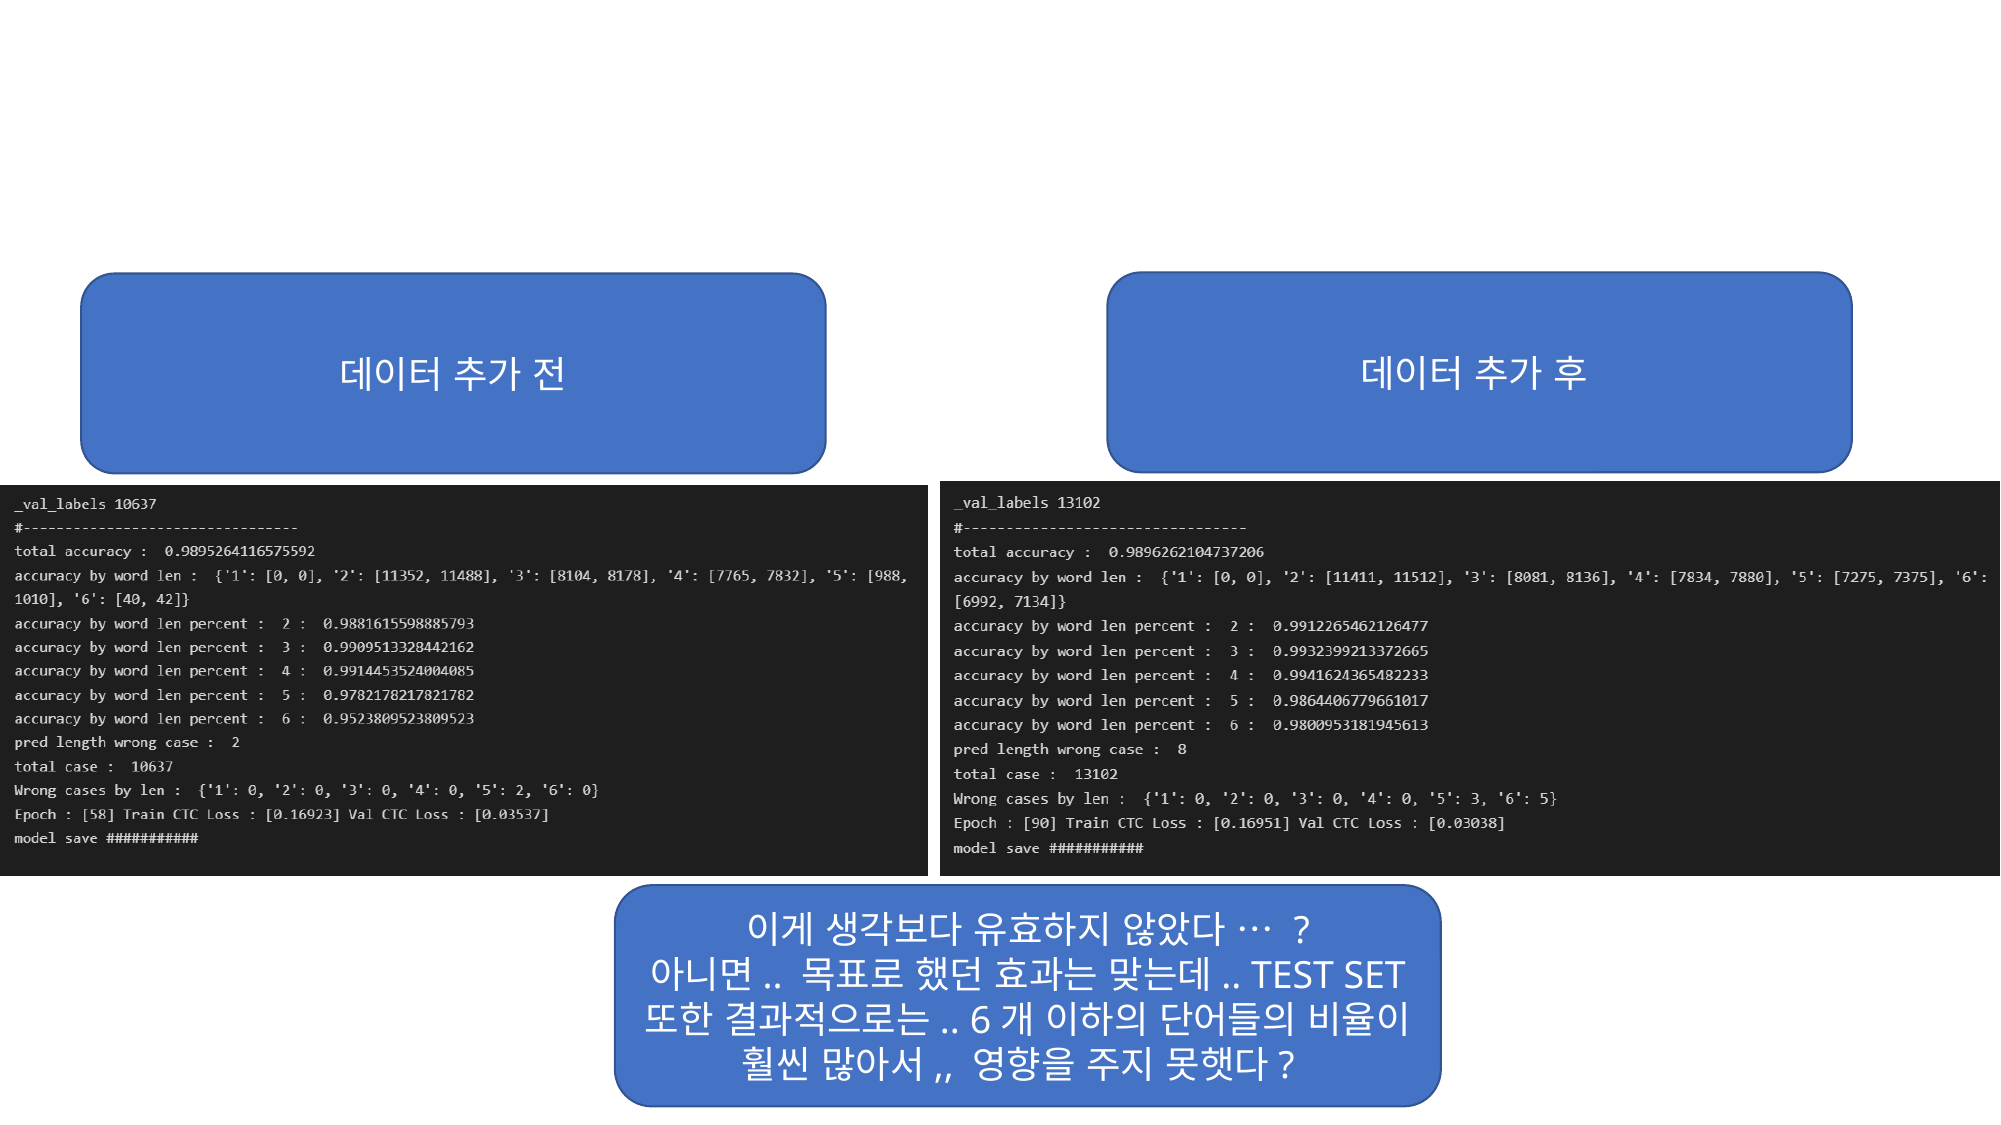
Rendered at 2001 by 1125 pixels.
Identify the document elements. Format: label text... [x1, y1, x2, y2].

picture [940, 481, 2000, 877]
text_box 이게 생각보다 유효하지 않았다 … ? 아니면.. 목표로 했던 효과는 맞는데.. TEST SET 또한 결과적으로는.. 6개 이하의 단어들의 비율이 훨씬 많아서,, 영향을 주지 못햇다? [613, 884, 1442, 1108]
picture [0, 485, 928, 876]
text_box 데이터 추가 전 [80, 272, 827, 475]
text_box 데이터 추가 후 [1106, 271, 1853, 474]
